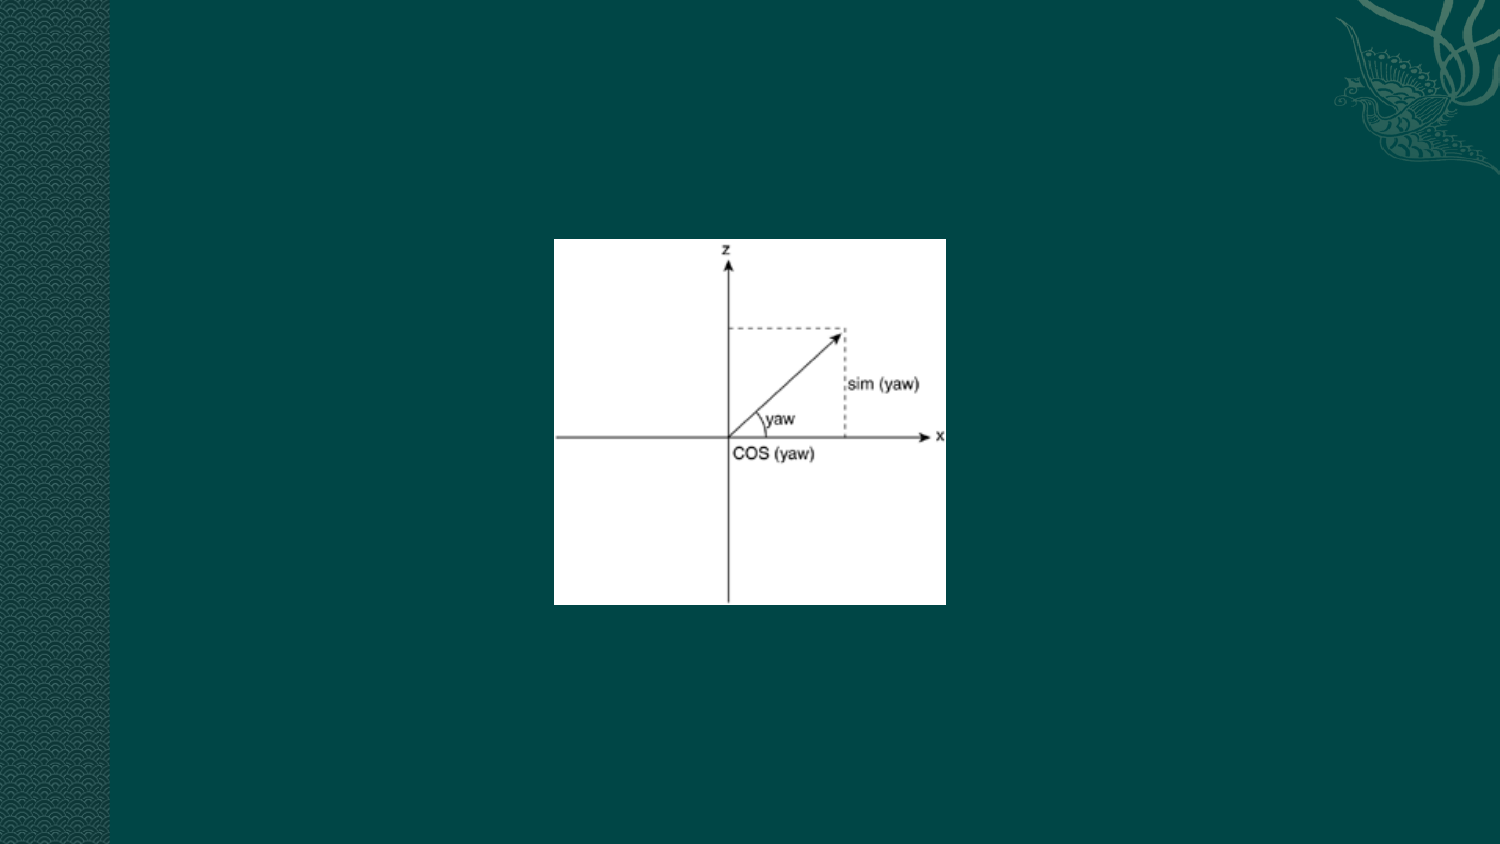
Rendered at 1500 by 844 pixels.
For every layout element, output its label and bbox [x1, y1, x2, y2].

picture [0, 0, 110, 844]
picture [554, 238, 946, 605]
